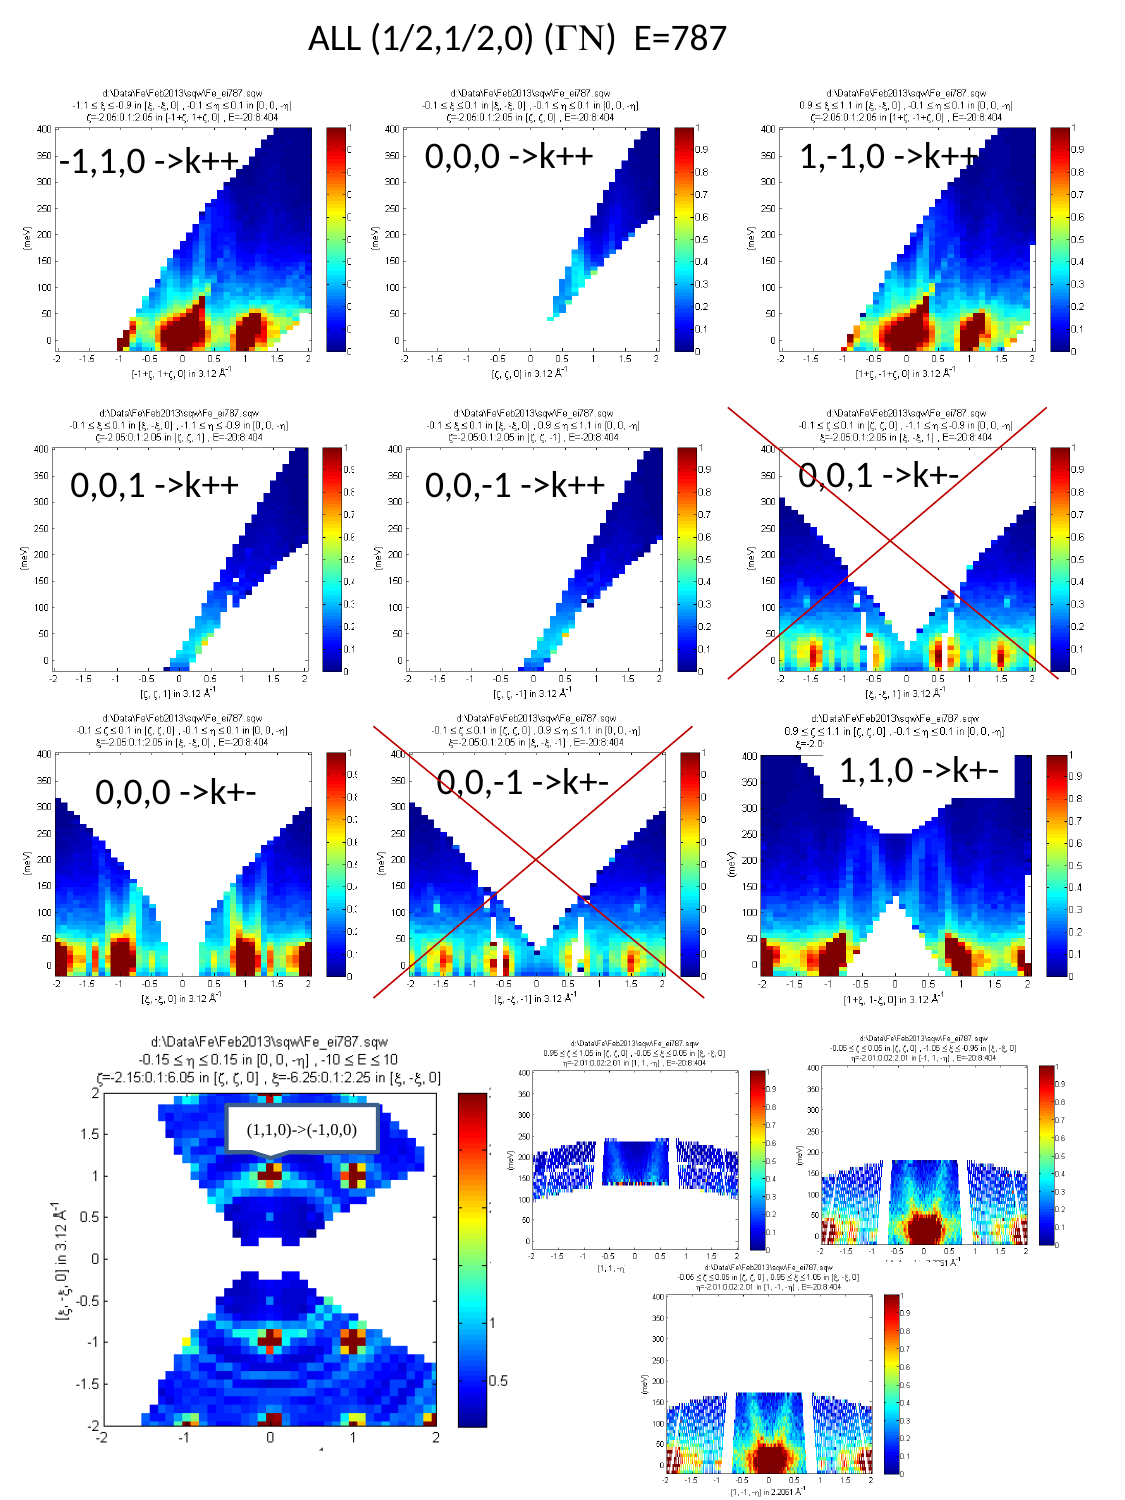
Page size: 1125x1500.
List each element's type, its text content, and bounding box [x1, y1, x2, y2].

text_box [693, 726, 705, 999]
text_box ALL (1/2,1/2,0) (GN) E=787 [293, 5, 743, 66]
picture [42, 1033, 1096, 1499]
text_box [373, 726, 693, 999]
picture [3, 87, 1122, 383]
picture [3, 712, 1122, 1009]
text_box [727, 407, 1059, 680]
picture [0, 407, 1122, 703]
